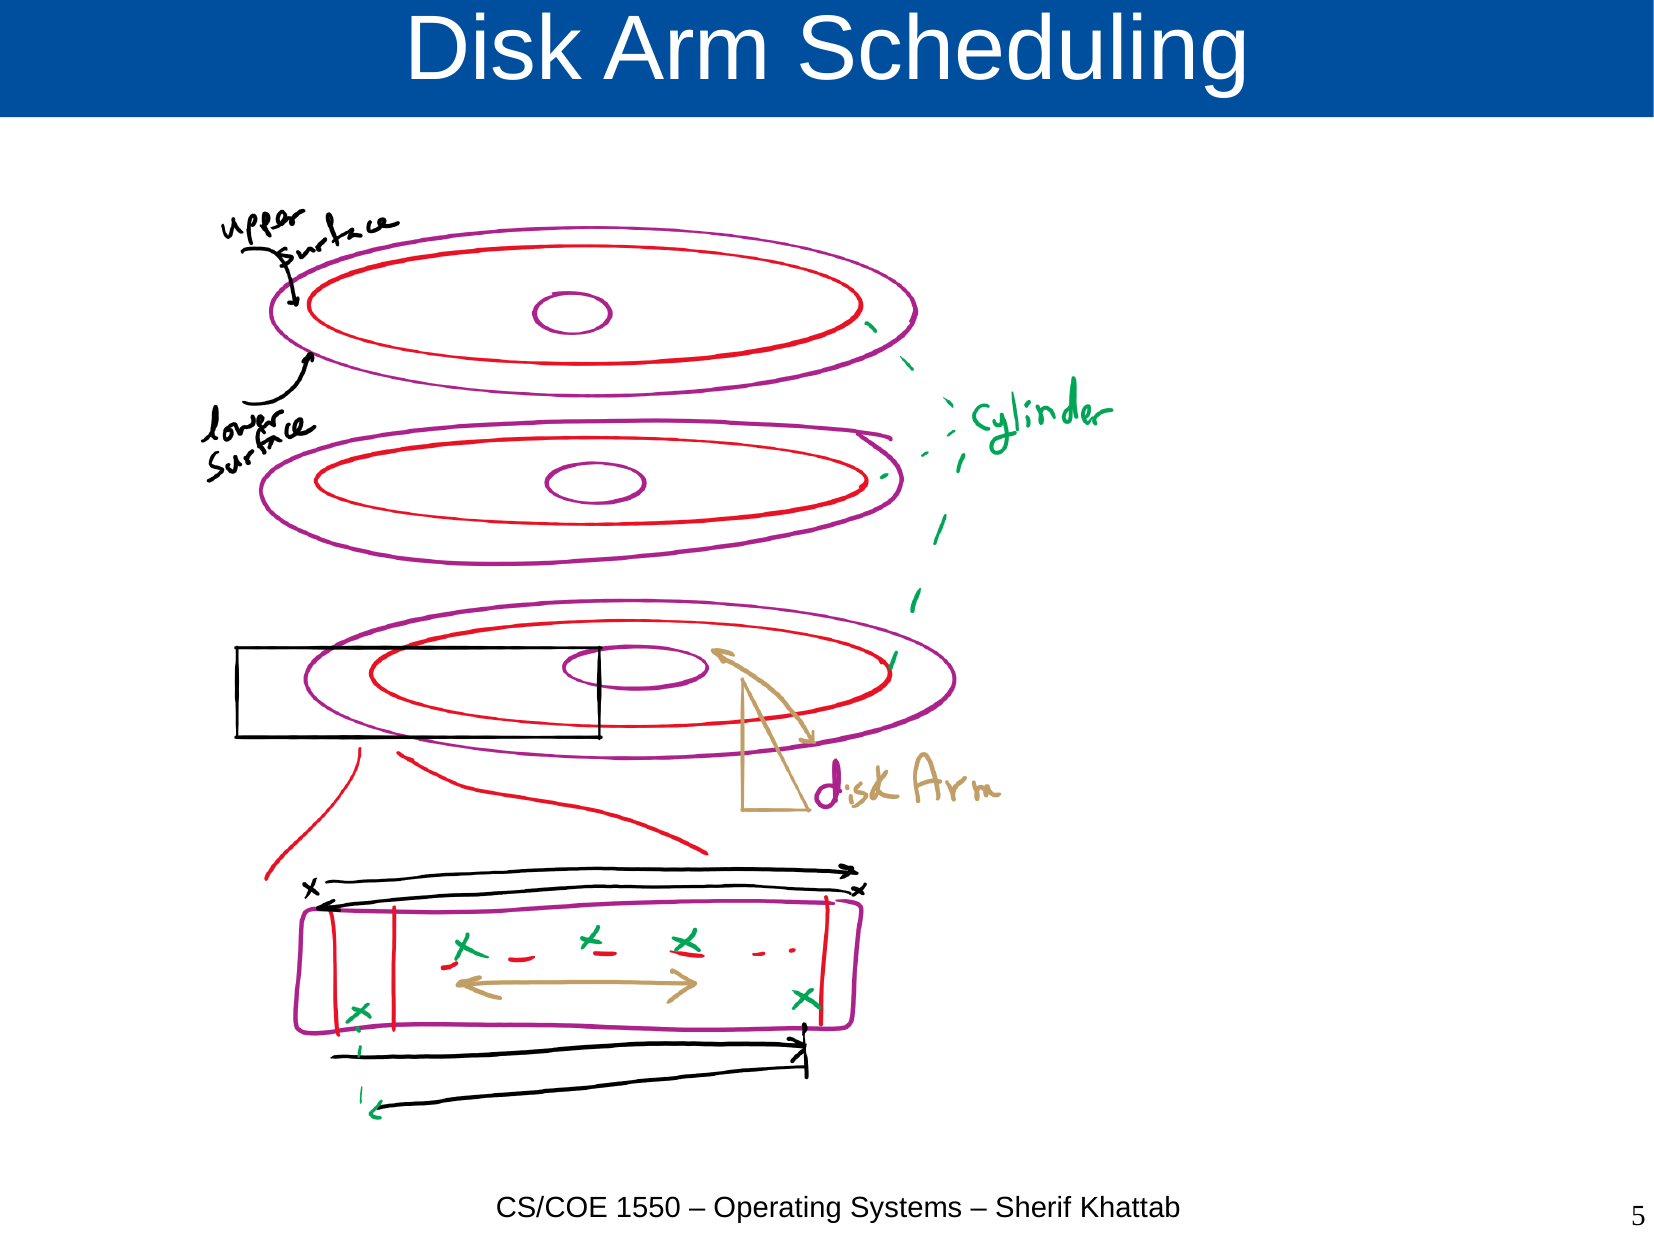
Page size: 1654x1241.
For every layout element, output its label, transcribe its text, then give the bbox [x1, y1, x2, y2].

footer CS/COE 1550 – Operating Systems – Sherif Khattab [460, 1190, 1217, 1241]
slide_number 5 [1265, 1198, 1647, 1241]
picture [189, 196, 1590, 1131]
title Disk Arm Scheduling [0, 0, 1654, 118]
